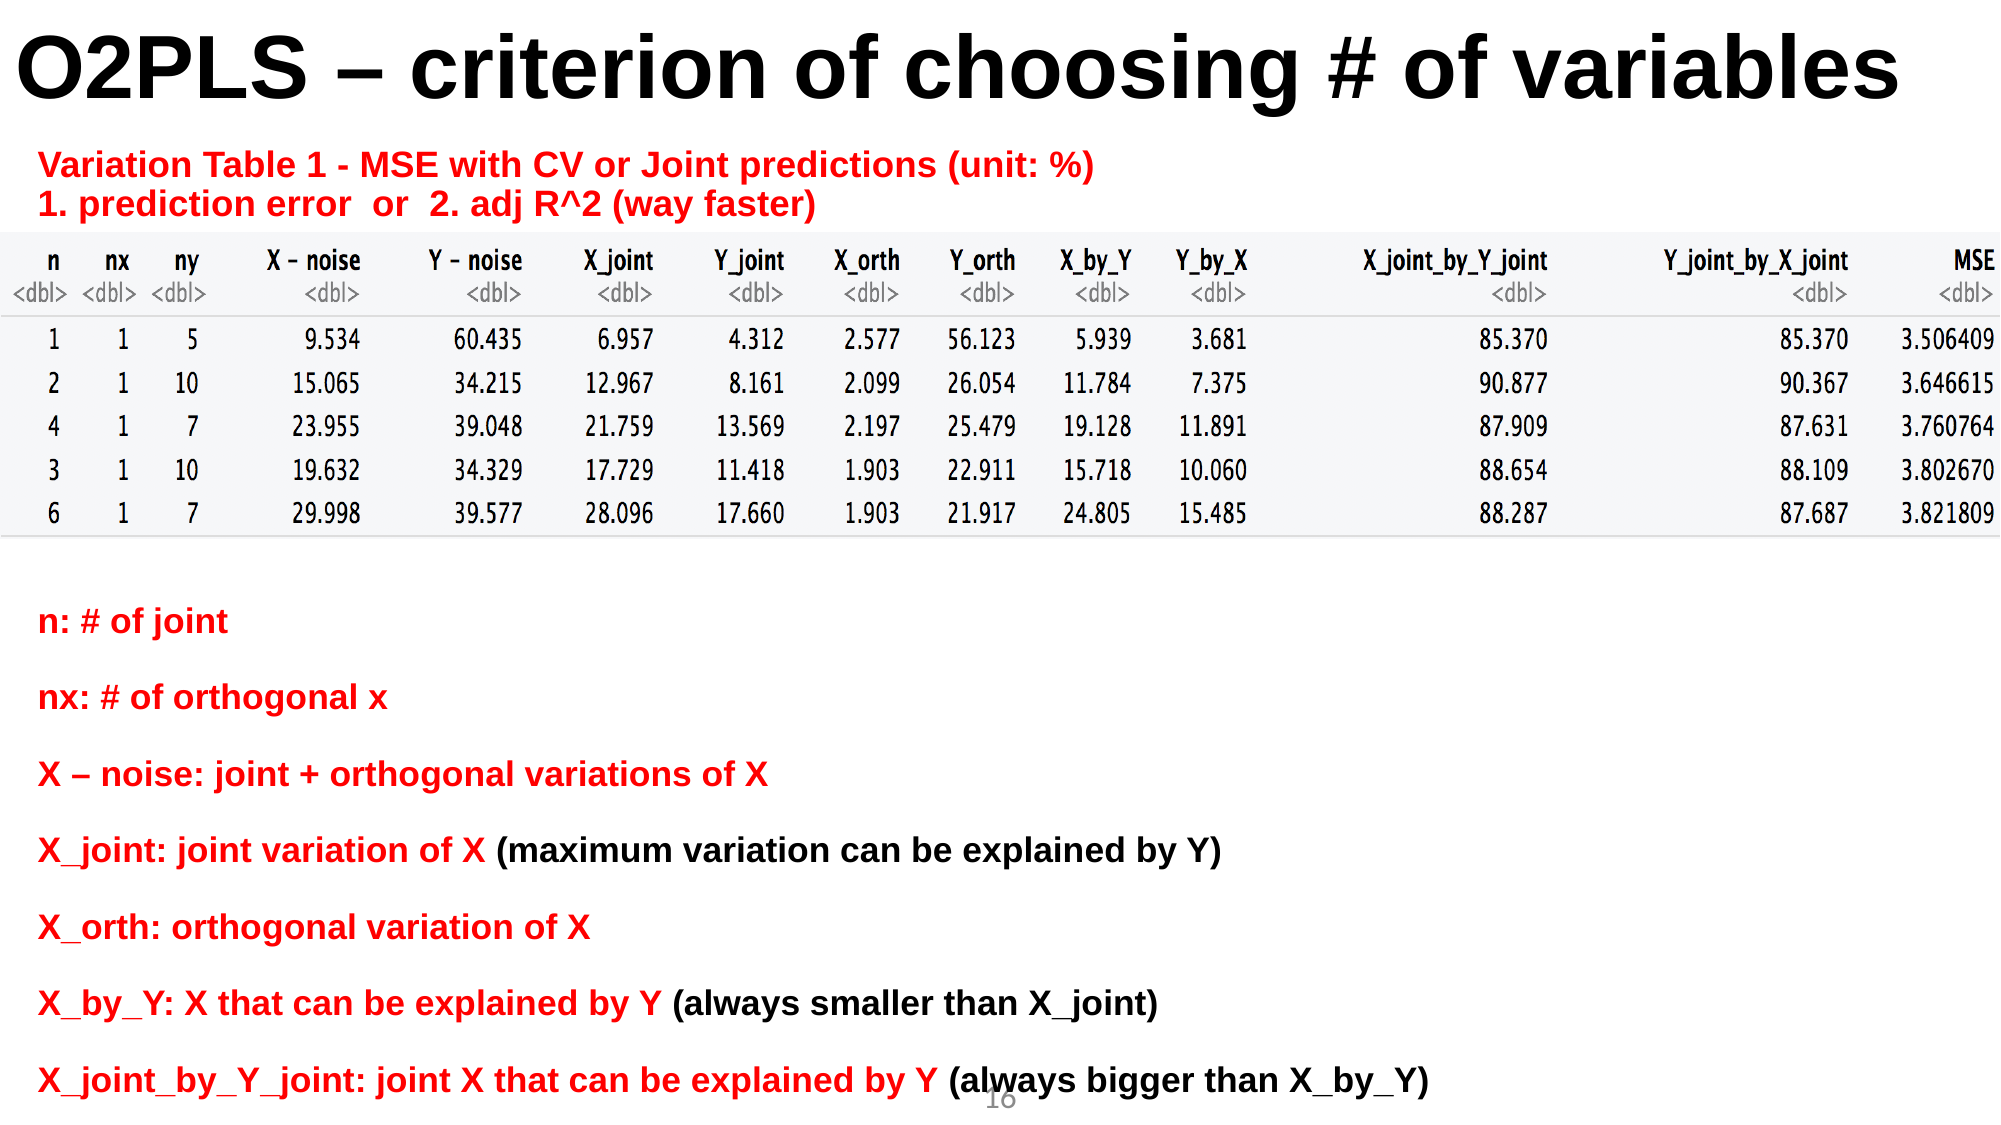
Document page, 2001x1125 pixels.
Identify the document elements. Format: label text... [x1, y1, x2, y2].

slide_number 16 [774, 1065, 1225, 1125]
text_box Variation Table 1 - MSE with CV or Joint predictions (unit: %) 1. prediction error or 2. adj R^2 (way faster) [22, 138, 1684, 232]
text_box n: # of joint nx: # of orthogonal x X – noise: joint + orthogonal variations of X X_joint: joint variation of X (maximum variation can be explained by Y) X_orth: orthogonal variation of X X_by_Y: X that can be explained by Y (always smaller than X_joint) X_joint_by_Y_joint: joint X that can be explained by Y (always bigger than X_by_Y) [22, 615, 1943, 1125]
title O2PLS – criterion of choosing # of variables [0, 0, 1949, 139]
picture [0, 232, 2000, 539]
